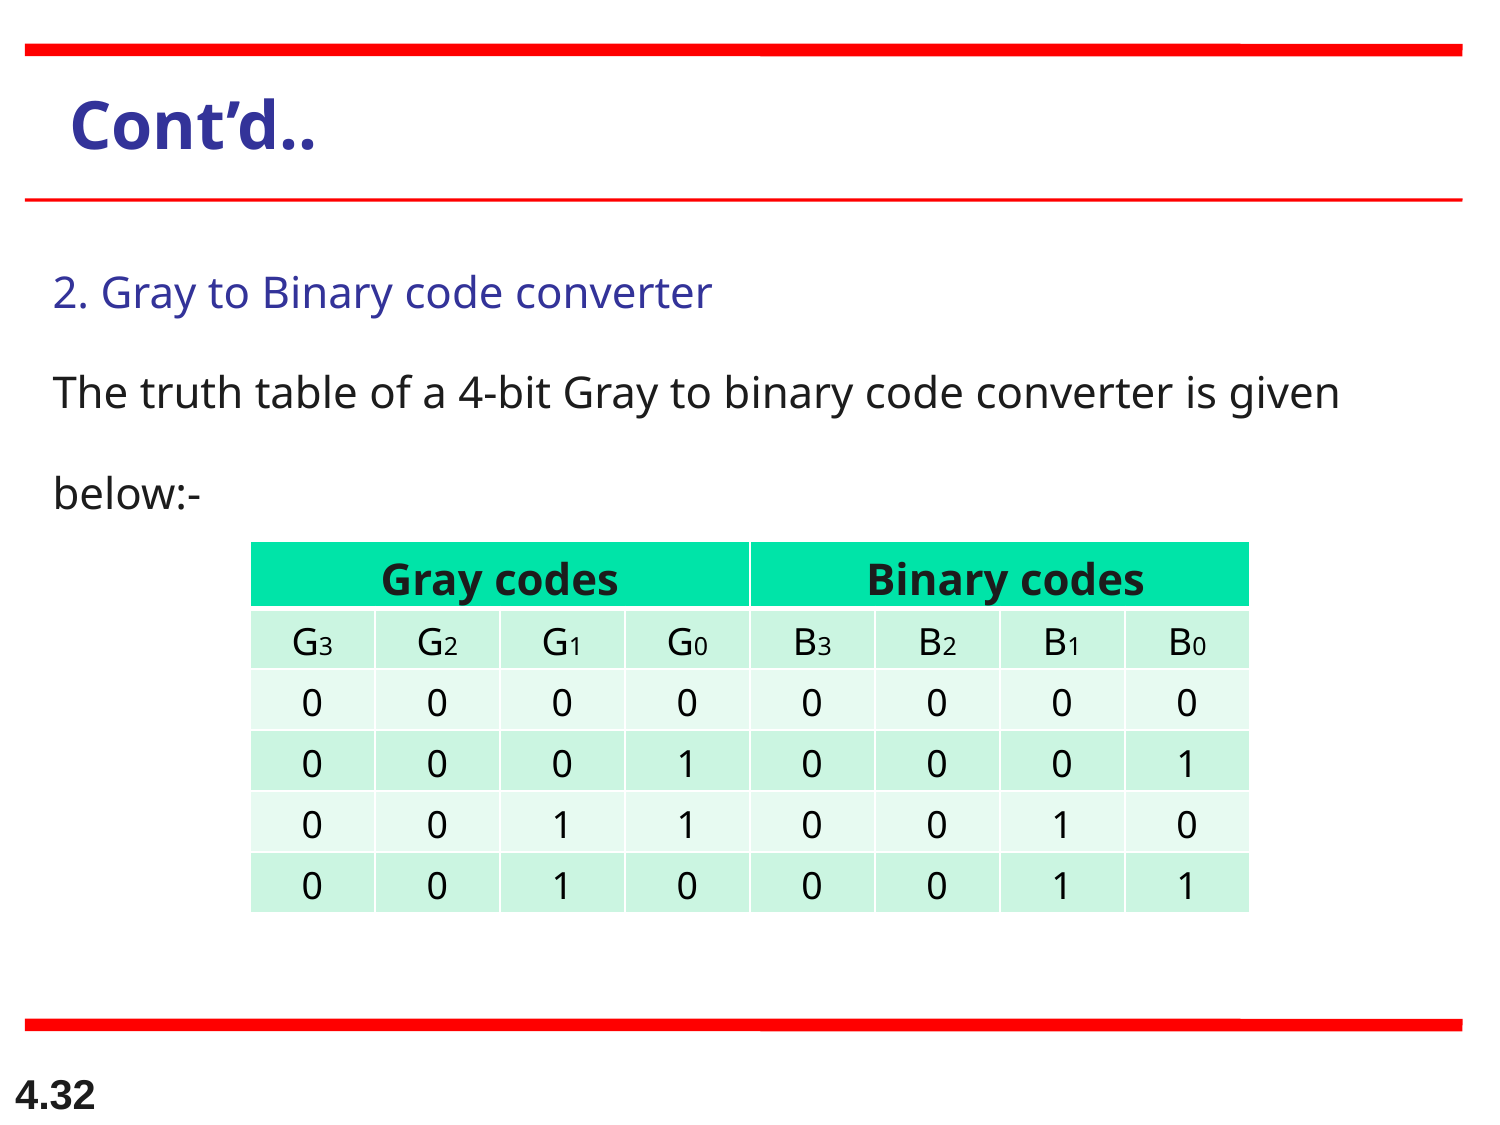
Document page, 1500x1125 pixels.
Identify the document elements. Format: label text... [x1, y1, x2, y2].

table_header Binary codes [751, 542, 1249, 606]
table_cell 0 [876, 731, 999, 790]
table_cell B1 [1001, 611, 1124, 668]
table_cell G2 [376, 611, 499, 668]
table_cell 0 [376, 853, 499, 912]
table_cell G0 [626, 611, 749, 668]
table_cell 0 [1001, 731, 1124, 790]
text_box Cont’d.. [54, 74, 334, 170]
table_cell 0 [876, 853, 999, 912]
table_cell 0 [751, 853, 874, 912]
table_cell 0 [501, 670, 624, 729]
table_cell G3 [251, 611, 374, 668]
table_cell 0 [251, 670, 374, 729]
table_cell 0 [626, 670, 749, 729]
table_cell B3 [751, 611, 874, 668]
table_cell 0 [1126, 792, 1249, 851]
table_cell B2 [876, 611, 999, 668]
table_cell 0 [876, 792, 999, 851]
table_cell 1 [1126, 853, 1249, 912]
table_cell 0 [376, 792, 499, 851]
table_cell 0 [751, 731, 874, 790]
table_cell 1 [1001, 853, 1124, 912]
table_cell 0 [251, 792, 374, 851]
table_cell 1 [501, 853, 624, 912]
table_cell 0 [751, 670, 874, 729]
table_cell 1 [626, 731, 749, 790]
table_cell 0 [626, 853, 749, 912]
text_box 4.32 [0, 1049, 313, 1125]
table_cell 0 [1126, 670, 1249, 729]
table_header Gray codes [251, 542, 749, 606]
table_cell 0 [876, 670, 999, 729]
table_cell B0 [1126, 611, 1249, 668]
table_cell 0 [376, 670, 499, 729]
table_cell 1 [1126, 731, 1249, 790]
text_box 2. Gray to Binary code converter The truth table of a 4-bit Gray to binary code converter is given below:- [37, 230, 1425, 526]
table_cell G1 [501, 611, 624, 668]
table_cell 0 [251, 853, 374, 912]
table_cell 1 [501, 792, 624, 851]
table_cell 1 [1001, 792, 1124, 851]
table_cell 0 [751, 792, 874, 851]
table_cell 0 [376, 731, 499, 790]
table_cell 0 [501, 731, 624, 790]
table_cell 0 [1001, 670, 1124, 729]
table_cell 0 [251, 731, 374, 790]
table_cell 1 [626, 792, 749, 851]
